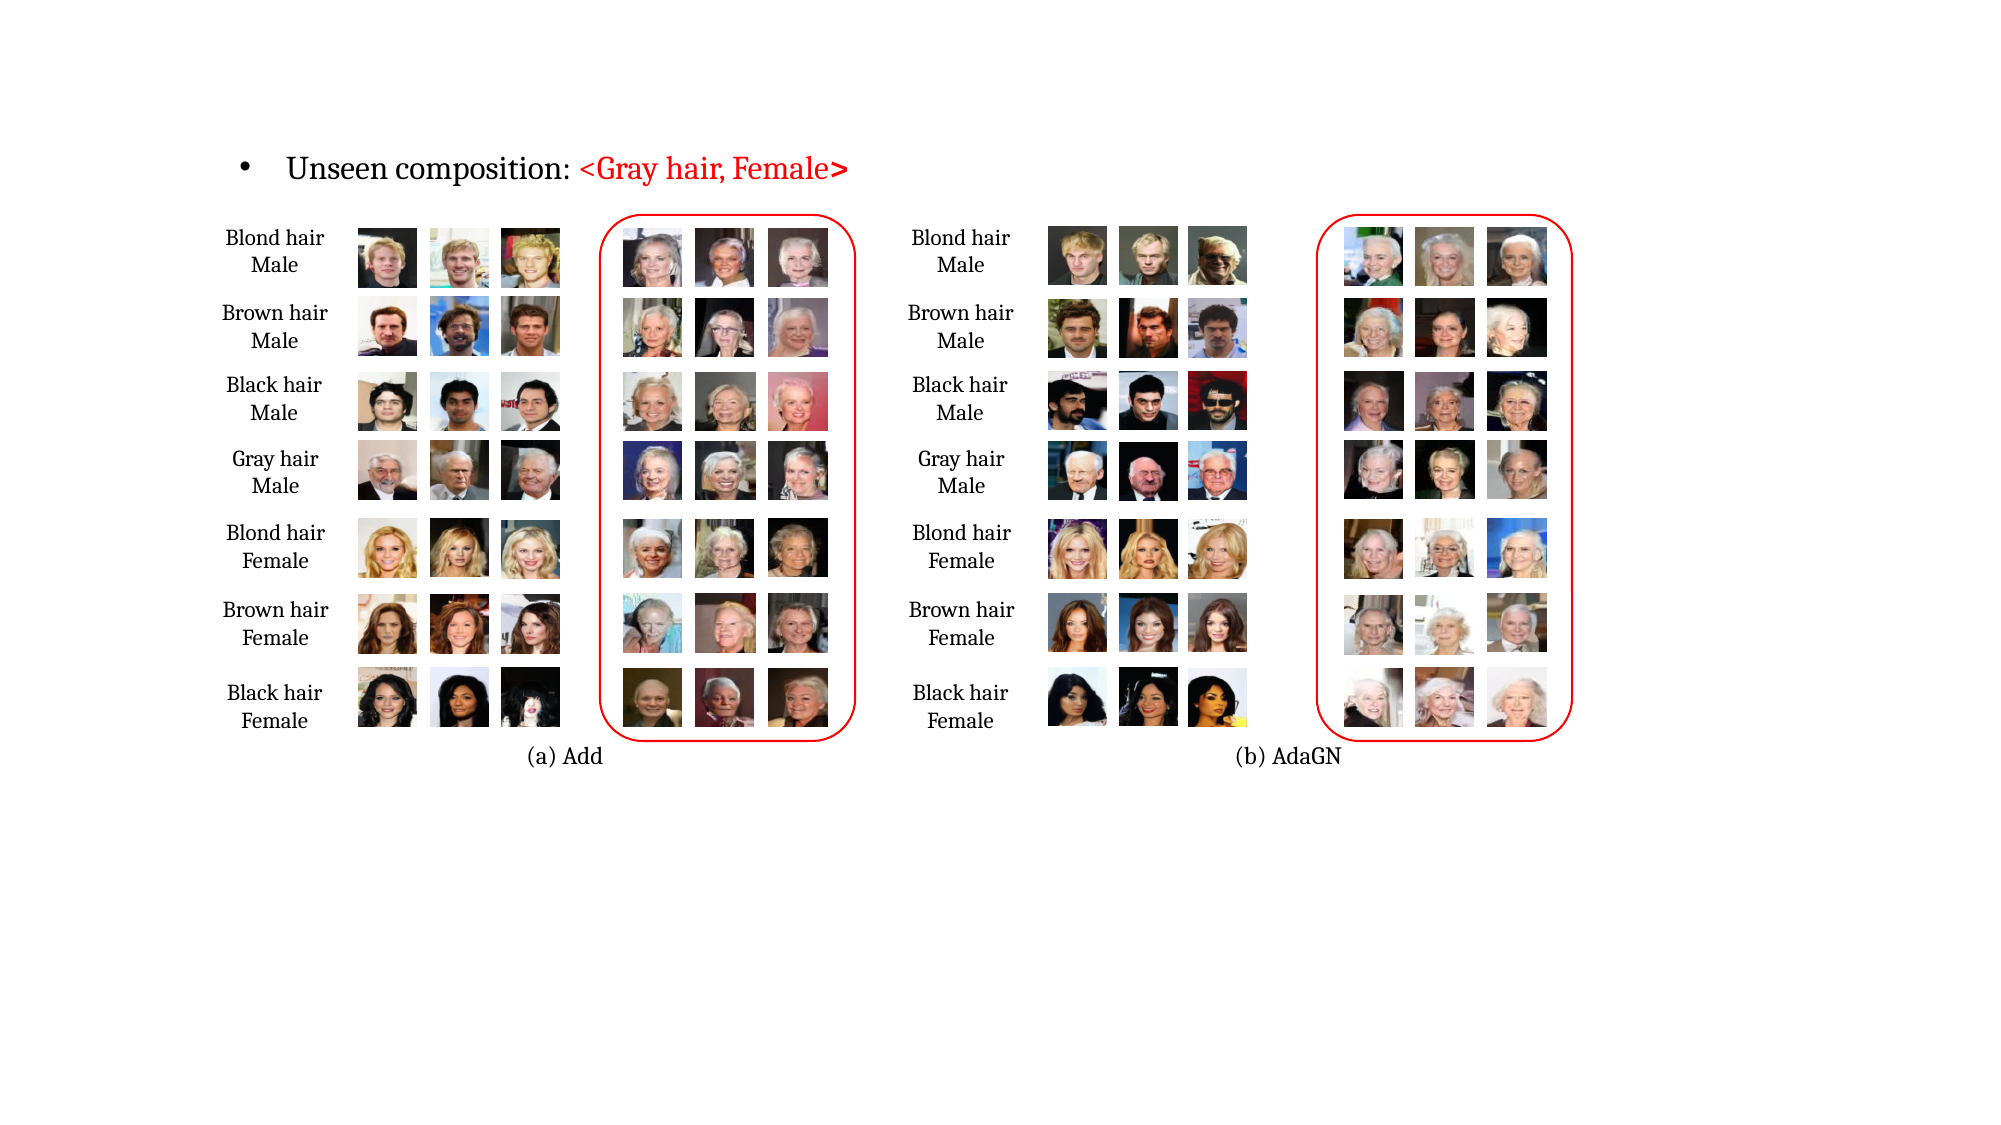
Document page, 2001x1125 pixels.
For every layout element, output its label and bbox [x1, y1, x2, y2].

text_box [187, 138, 1573, 779]
